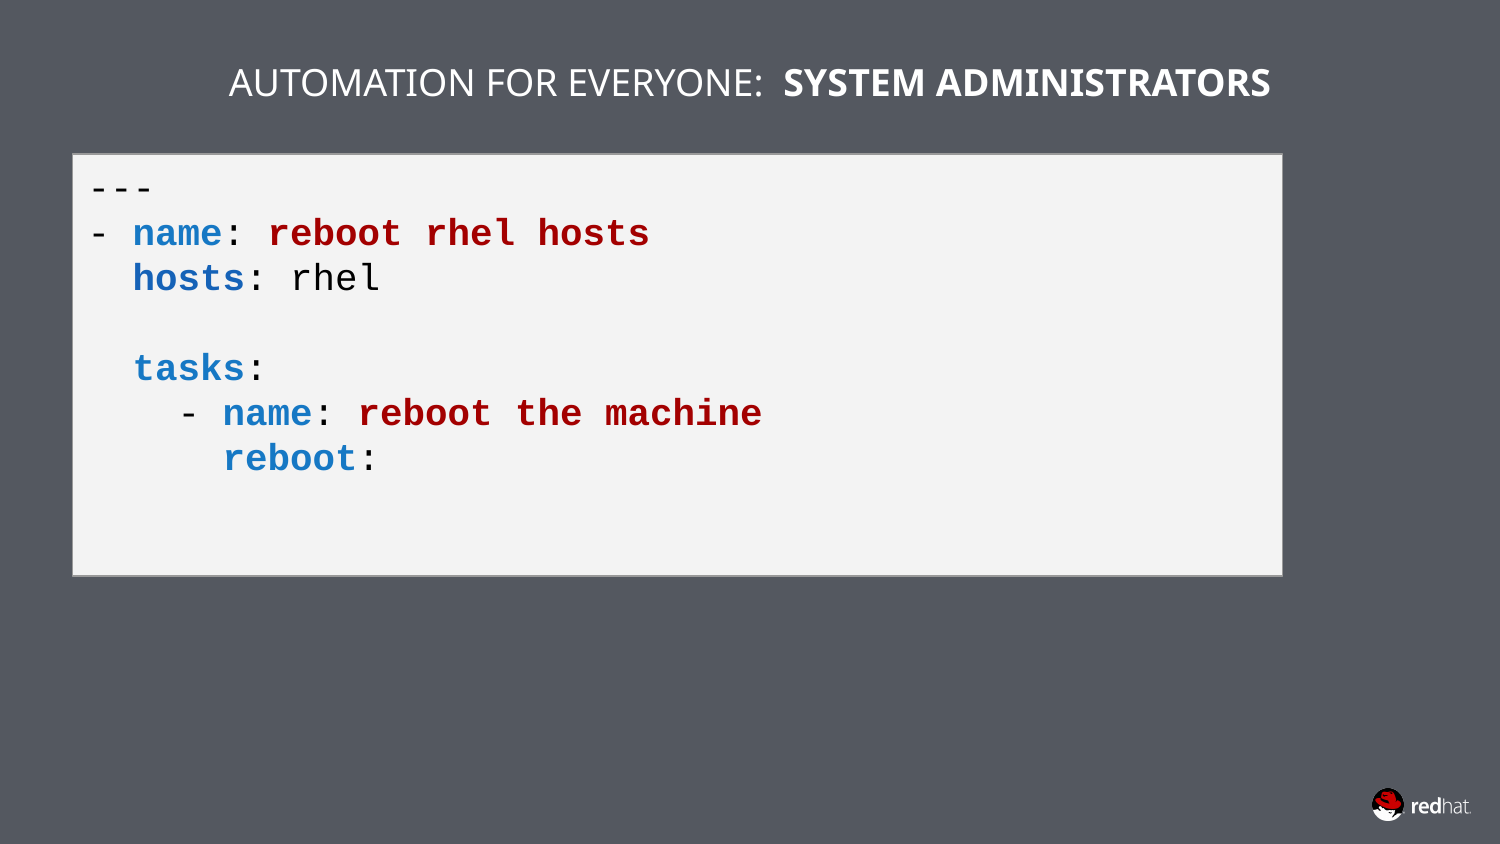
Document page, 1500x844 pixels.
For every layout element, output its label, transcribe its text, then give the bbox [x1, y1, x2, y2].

text_box --- - name: reboot rhel hosts hosts: rhel tasks: - name: reboot the machine reboot: [72, 154, 1283, 577]
picture [1372, 788, 1471, 821]
text_box AUTOMATION FOR EVERYONE: SYSTEM ADMINISTRATORS [0, 44, 1500, 115]
